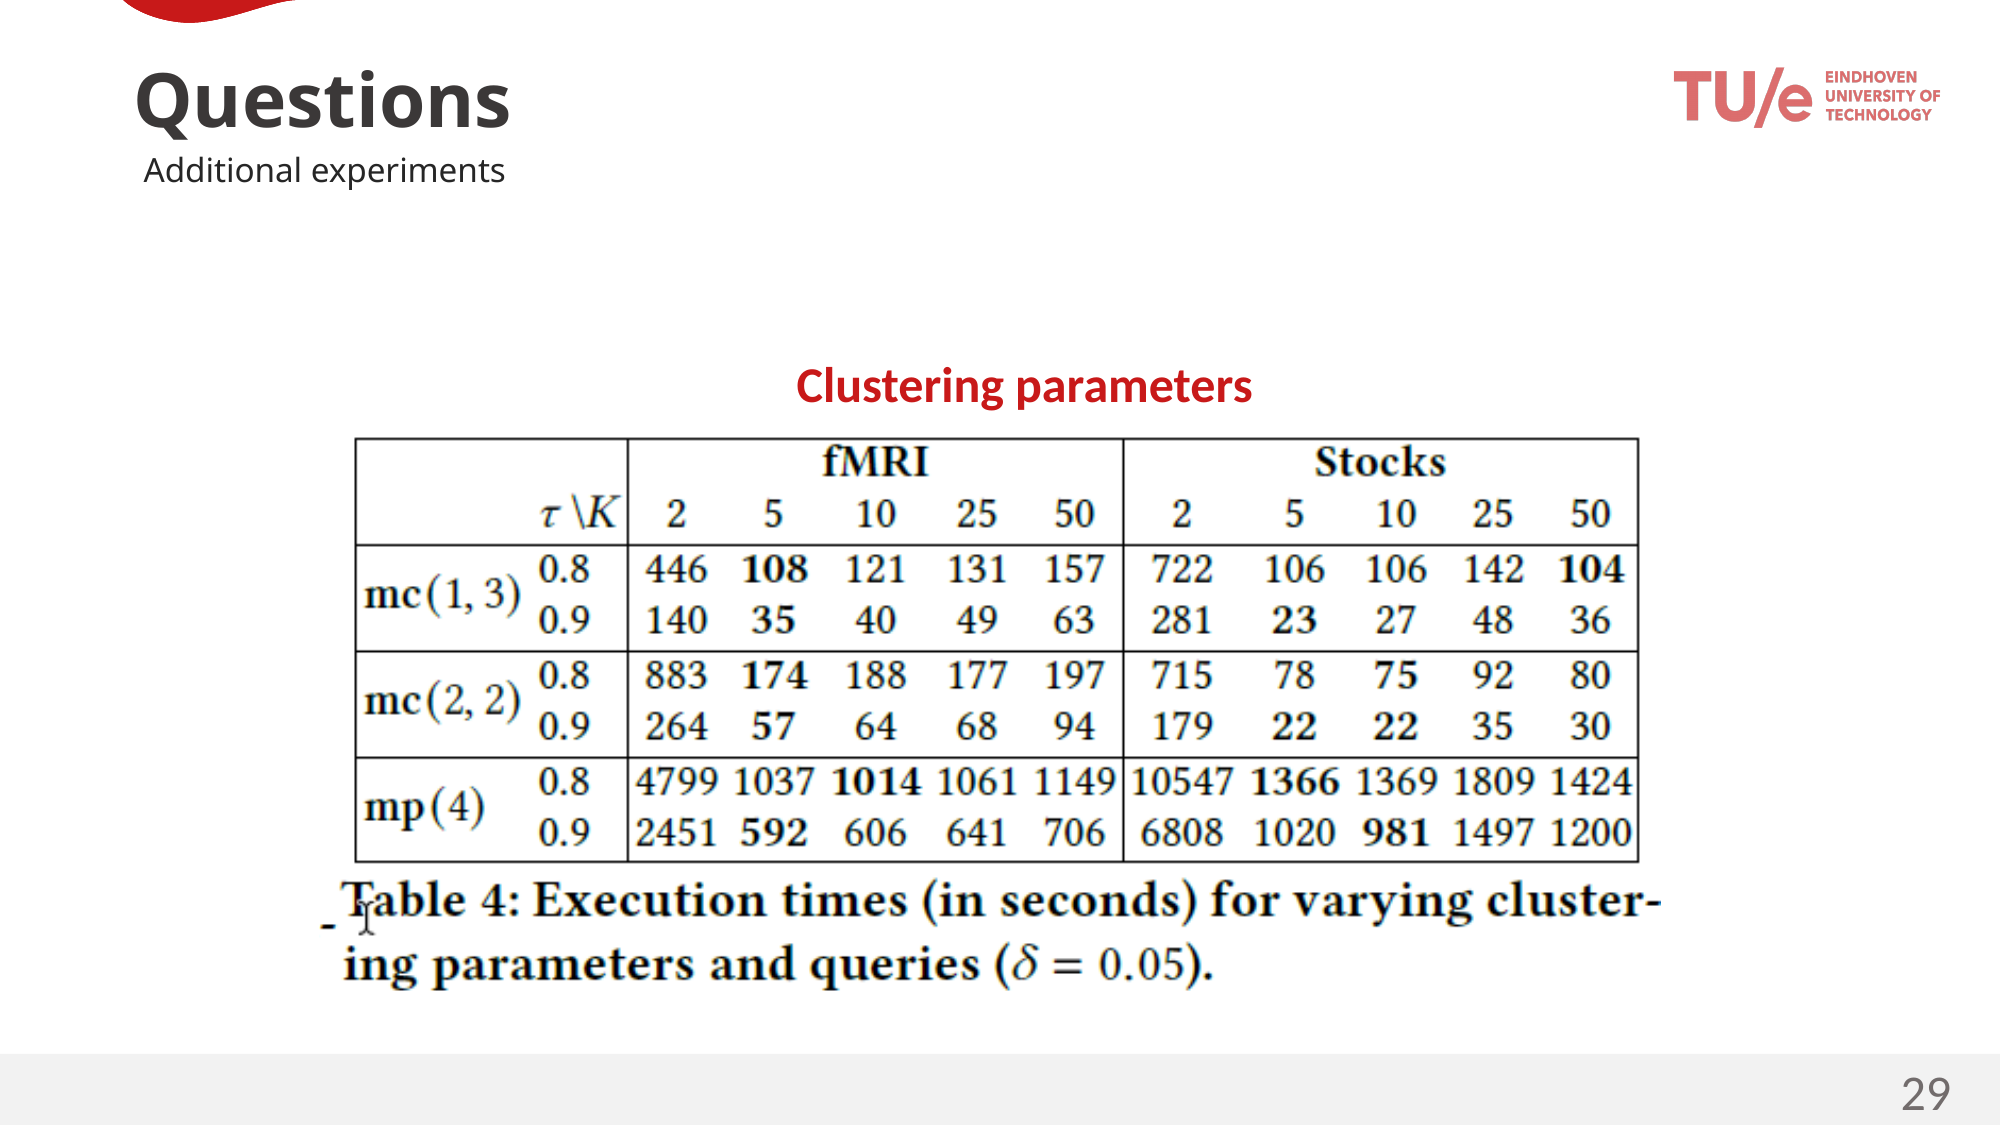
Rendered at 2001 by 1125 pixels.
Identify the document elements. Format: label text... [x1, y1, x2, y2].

text_box [121, 0, 296, 24]
text_box Clustering parameters [781, 345, 1269, 398]
text_box Additional experiments [143, 149, 618, 190]
text_box Questions [133, 52, 513, 143]
slide_number 29 [1885, 1053, 2000, 1114]
picture [319, 398, 1661, 1025]
text_box [1659, 51, 1964, 144]
